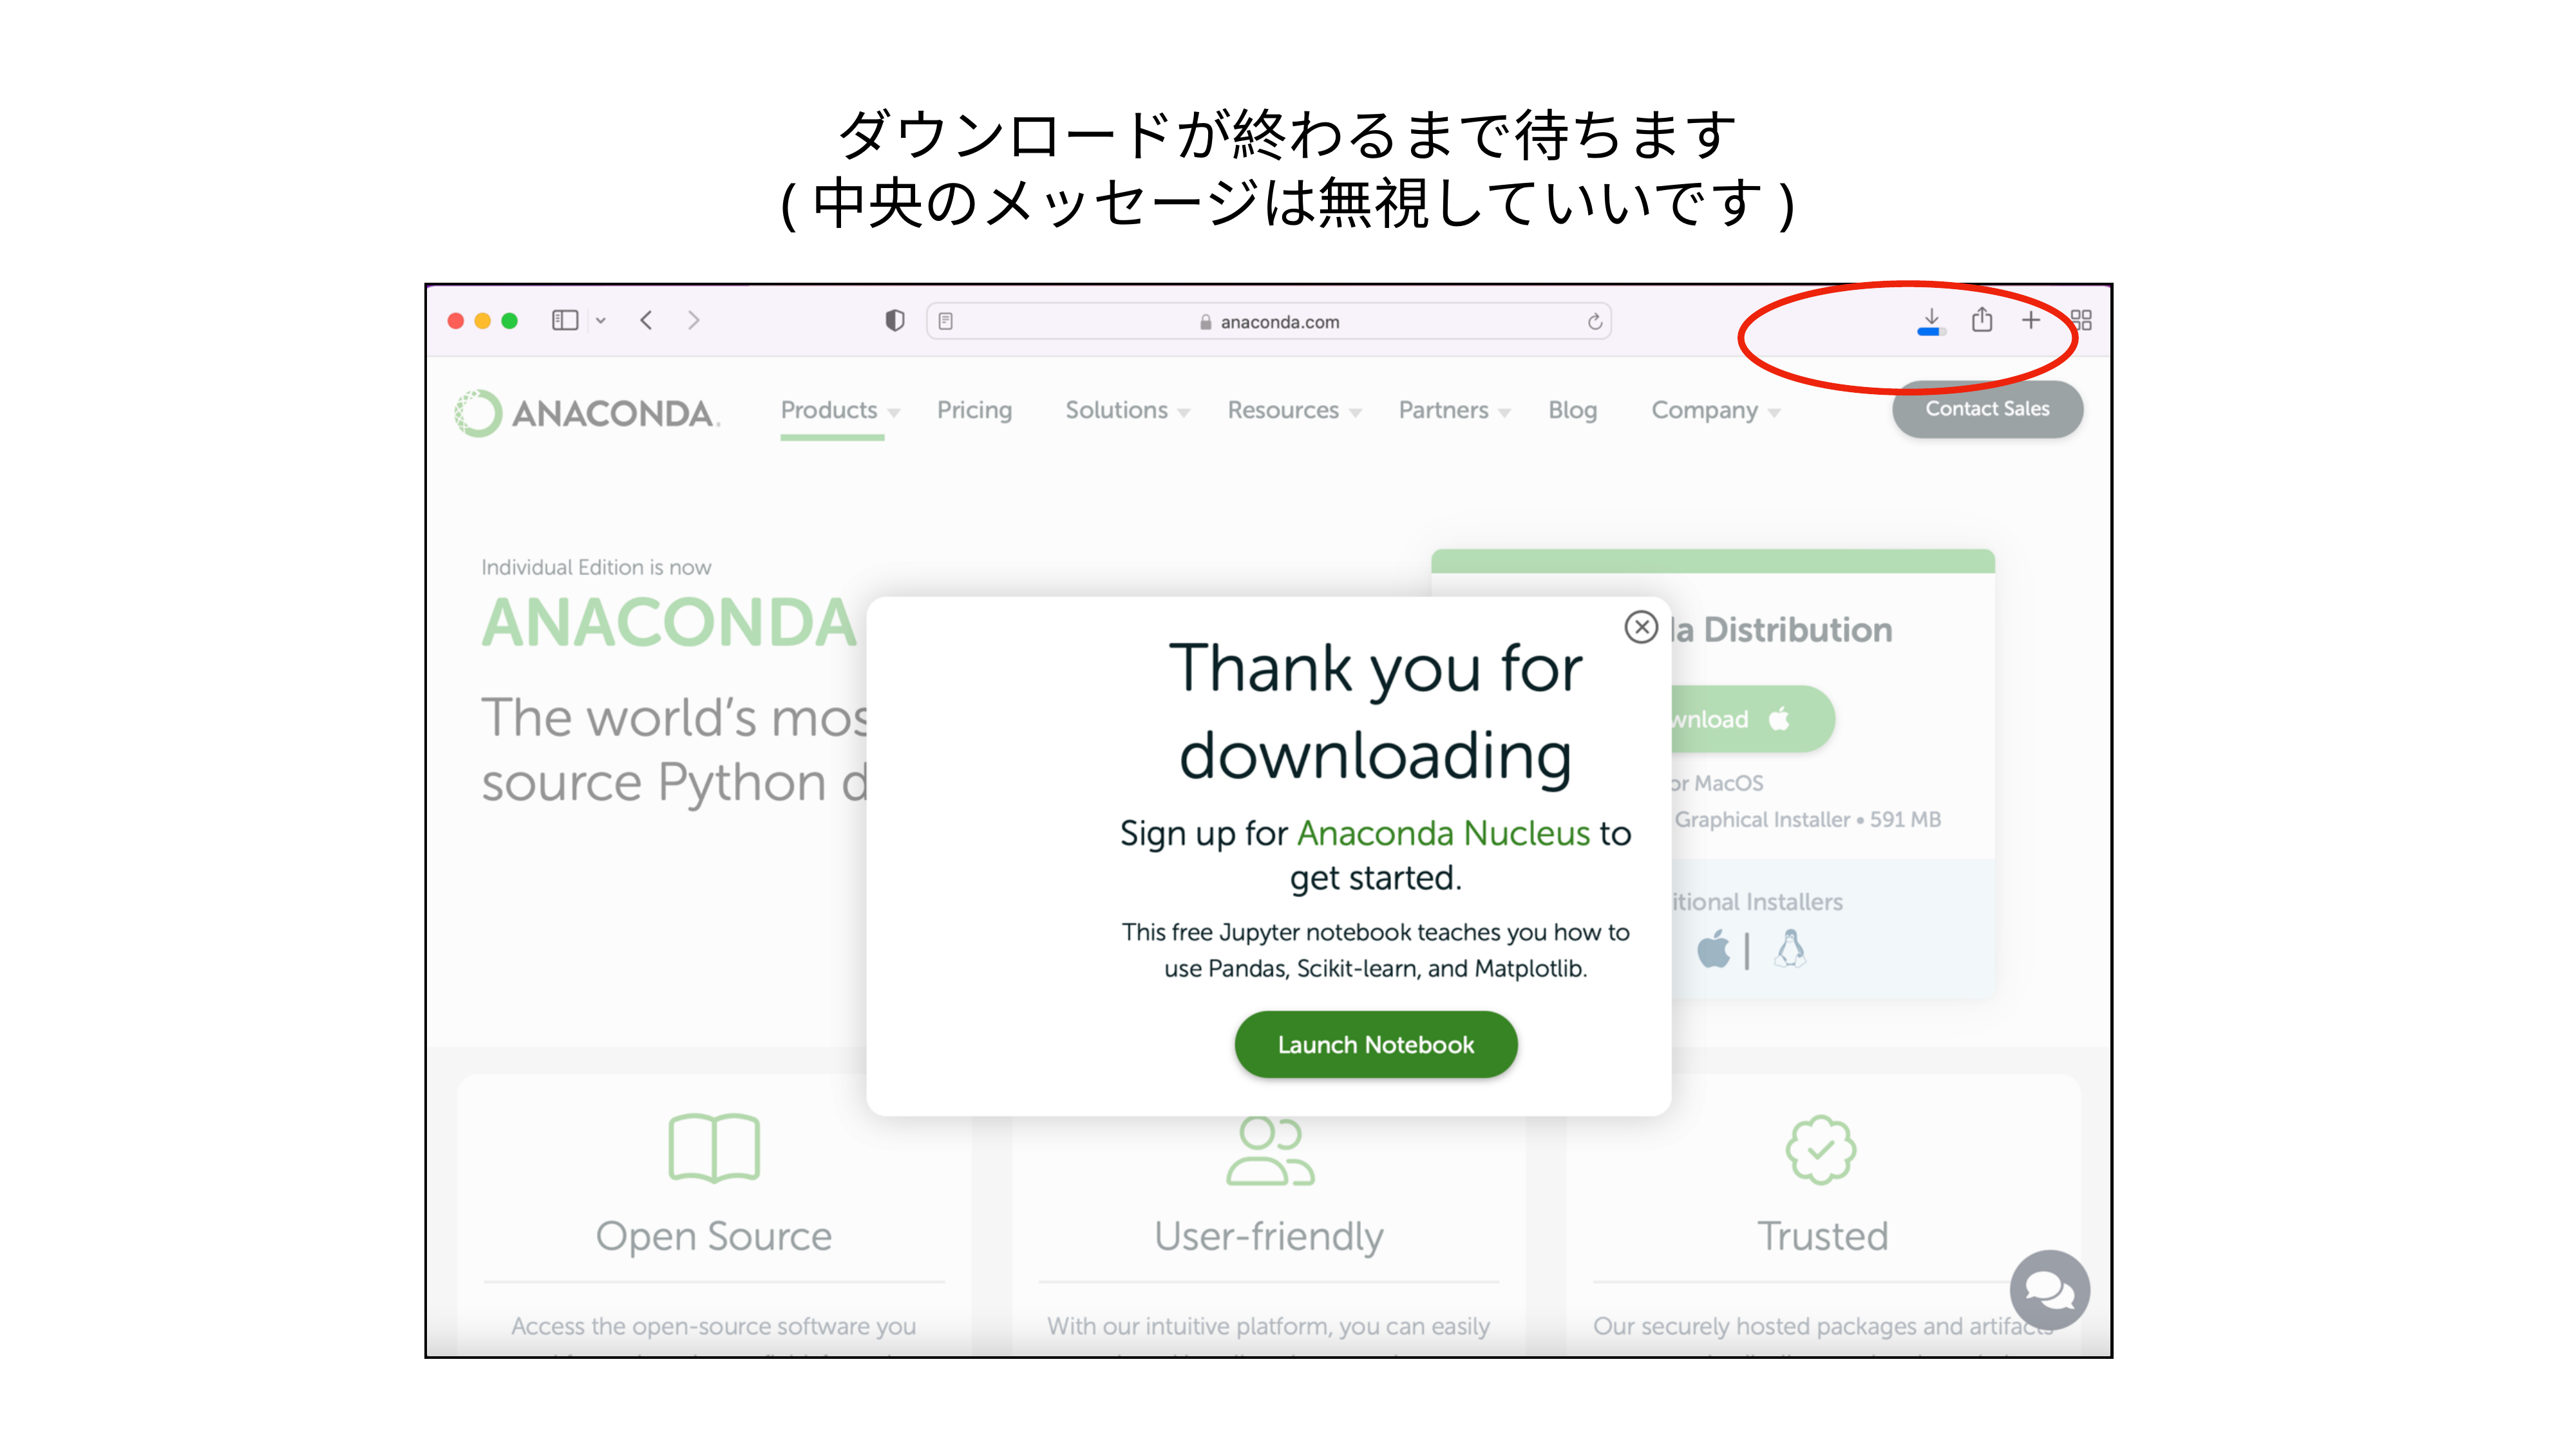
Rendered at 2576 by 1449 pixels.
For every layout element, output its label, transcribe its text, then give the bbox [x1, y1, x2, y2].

text_box ダウンロードが終わるまで待ちます (中央のメッセージは無視していいです) [775, 94, 1801, 241]
picture [426, 285, 2111, 1356]
